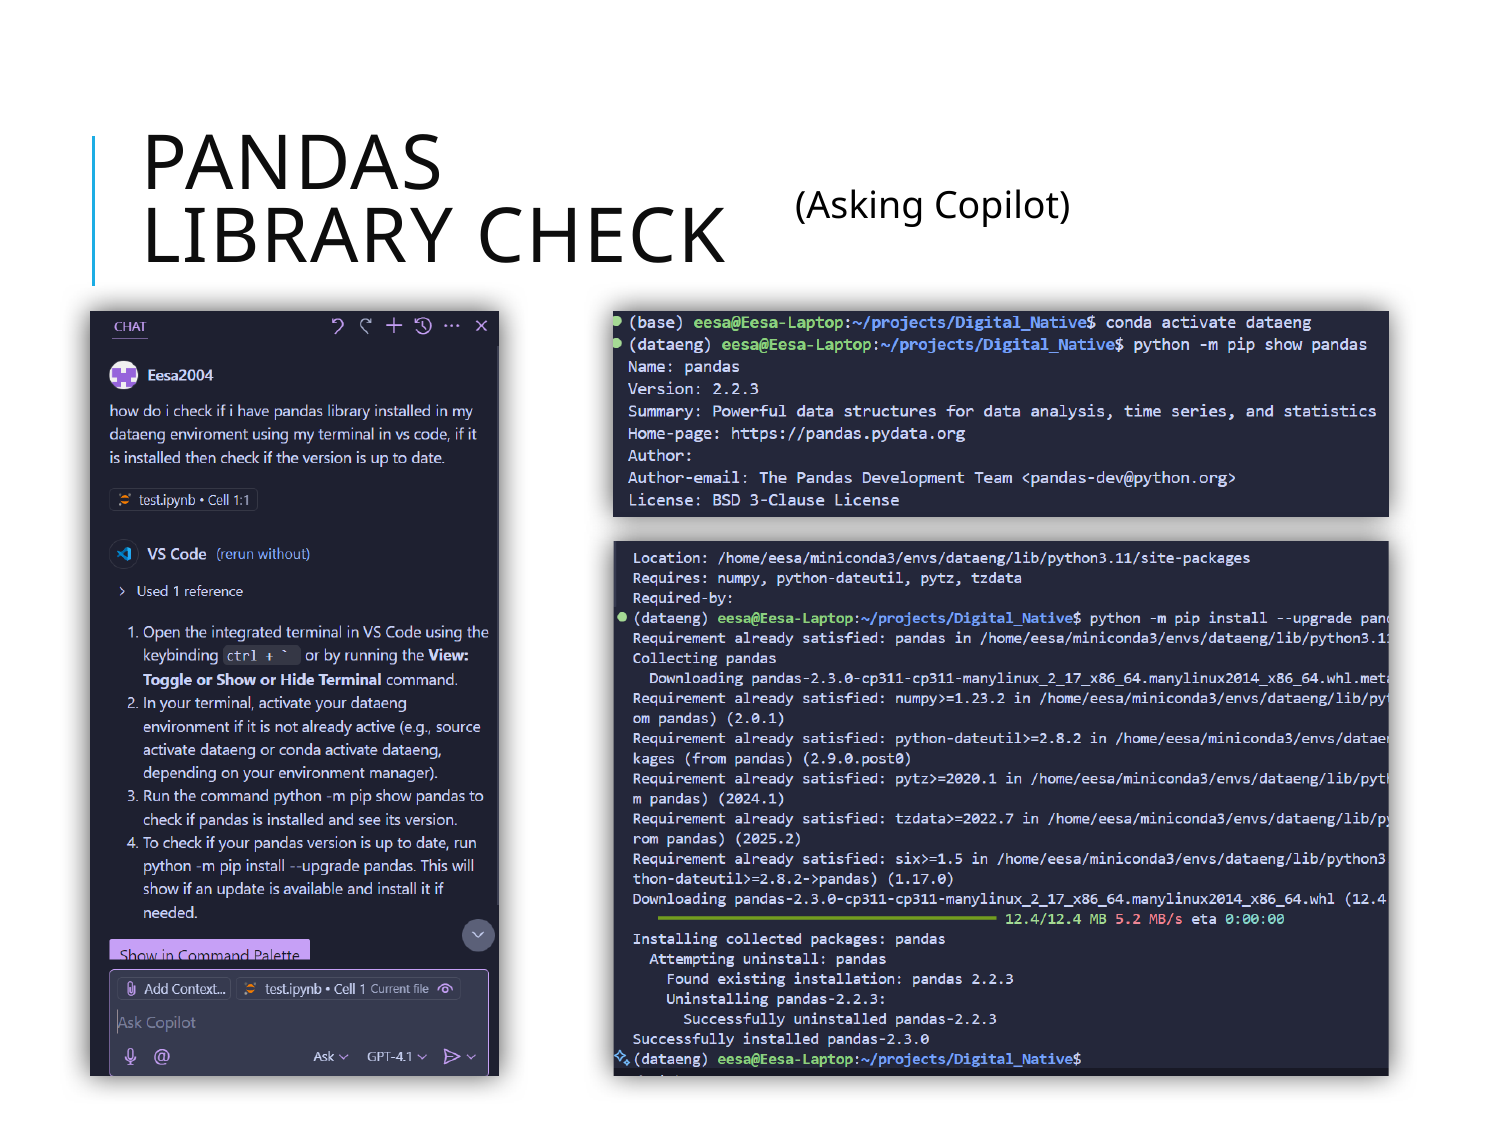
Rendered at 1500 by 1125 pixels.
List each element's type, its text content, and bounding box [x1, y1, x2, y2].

picture [613, 541, 1389, 1076]
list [613, 311, 1389, 517]
title Pandas library check [126, 96, 781, 312]
text_box (Asking Copilot) [780, 173, 1152, 234]
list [89, 311, 500, 1076]
